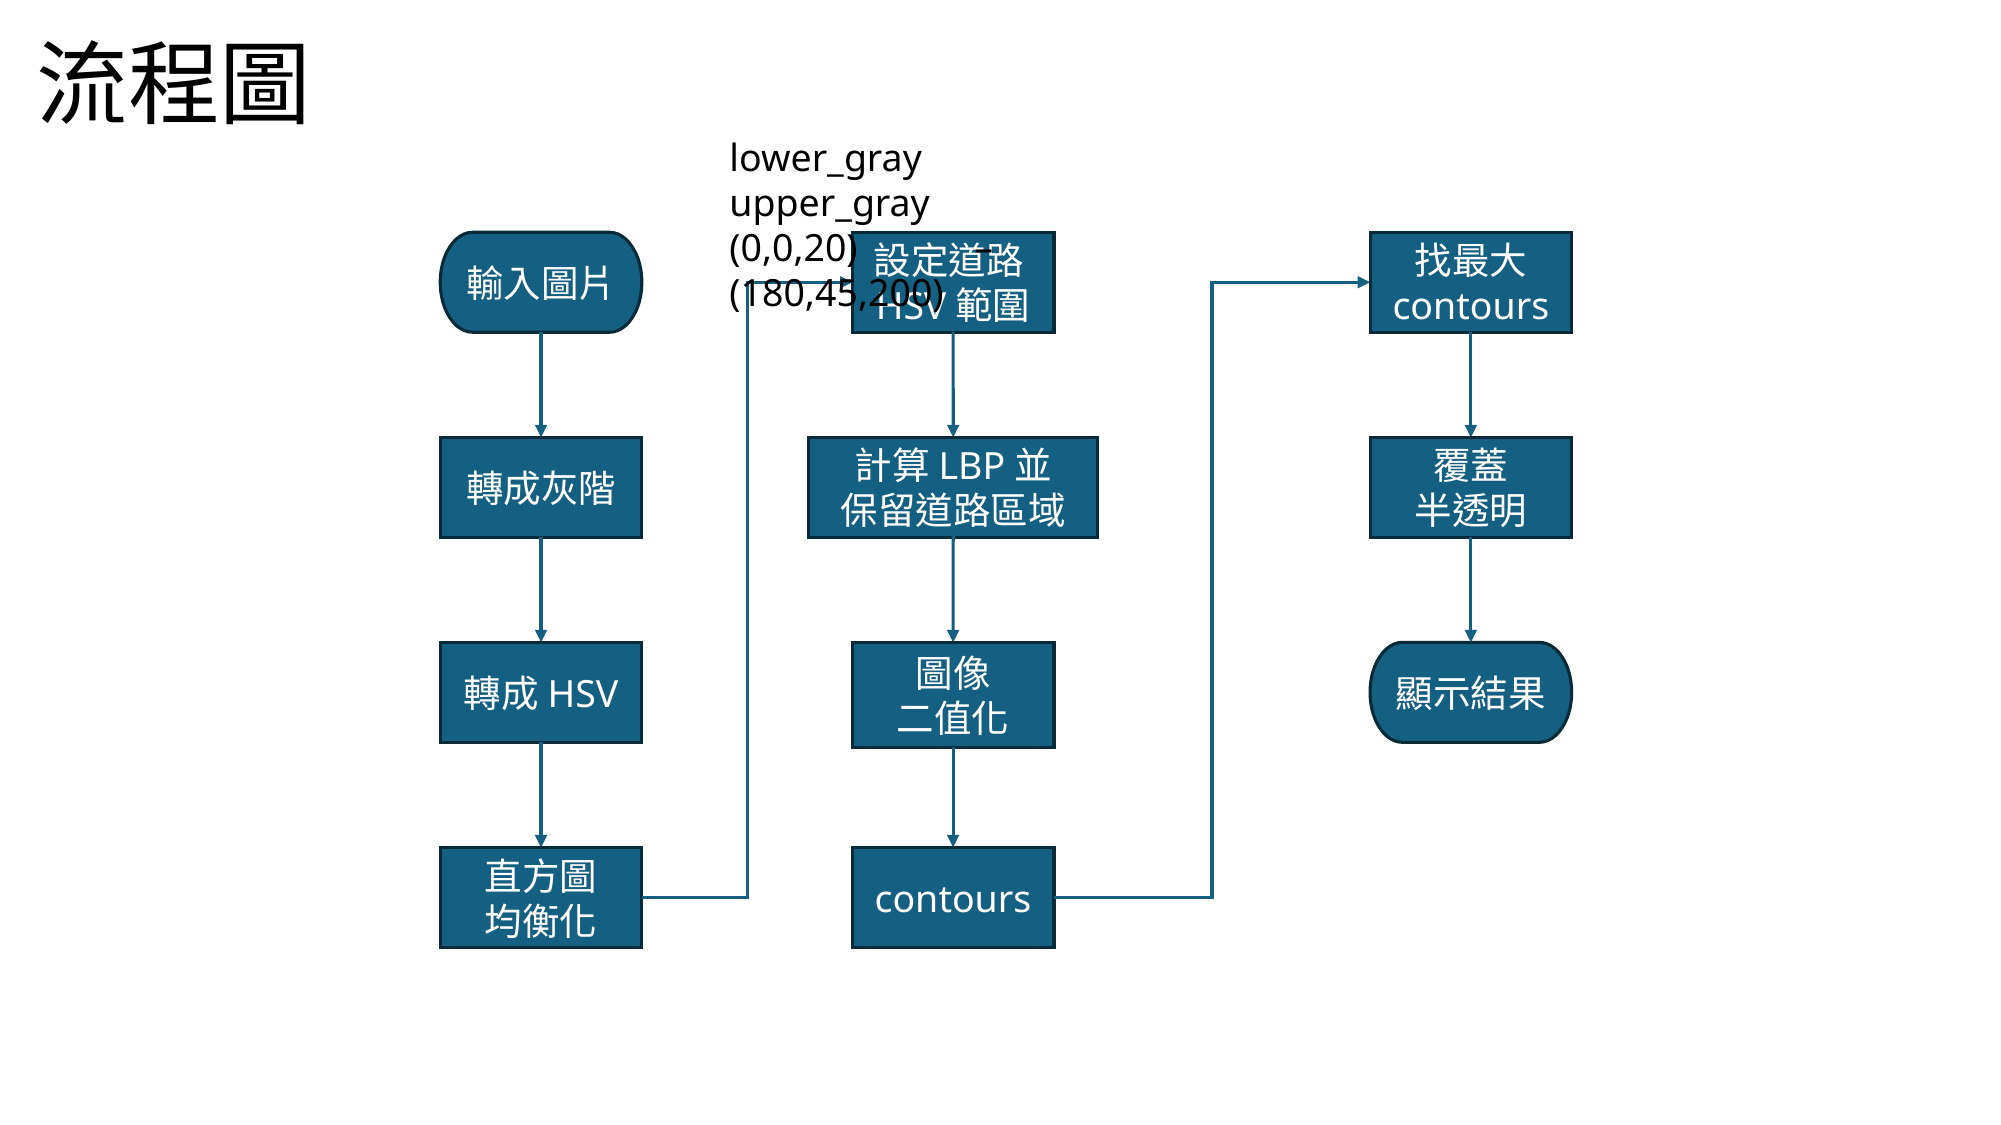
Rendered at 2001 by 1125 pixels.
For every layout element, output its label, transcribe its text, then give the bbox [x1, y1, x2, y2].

text_box 設定道路HSV範圍 [853, 321, 1053, 334]
text_box contours [851, 846, 1056, 949]
text_box 計算LBP並 保留道路區域 [853, 436, 1053, 539]
text_box 找最大 contours [1369, 231, 1573, 334]
text_box 轉成灰階 [439, 436, 641, 539]
text_box 顯示結果 [1371, 640, 1574, 744]
text_box 直方圖 均衡化 [439, 846, 643, 949]
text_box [641, 281, 853, 898]
text_box 輸入圖片 [438, 230, 644, 334]
text_box lower_gray upper_gray (0,0,20) – (180,45,200) [714, 126, 1233, 321]
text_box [1053, 281, 1371, 898]
text_box 覆蓋 半透明 [1371, 436, 1573, 539]
text_box 轉成HSV [439, 641, 641, 744]
title 流程圖 [21, 24, 381, 152]
text_box 圖像 二值化 [853, 641, 1053, 749]
